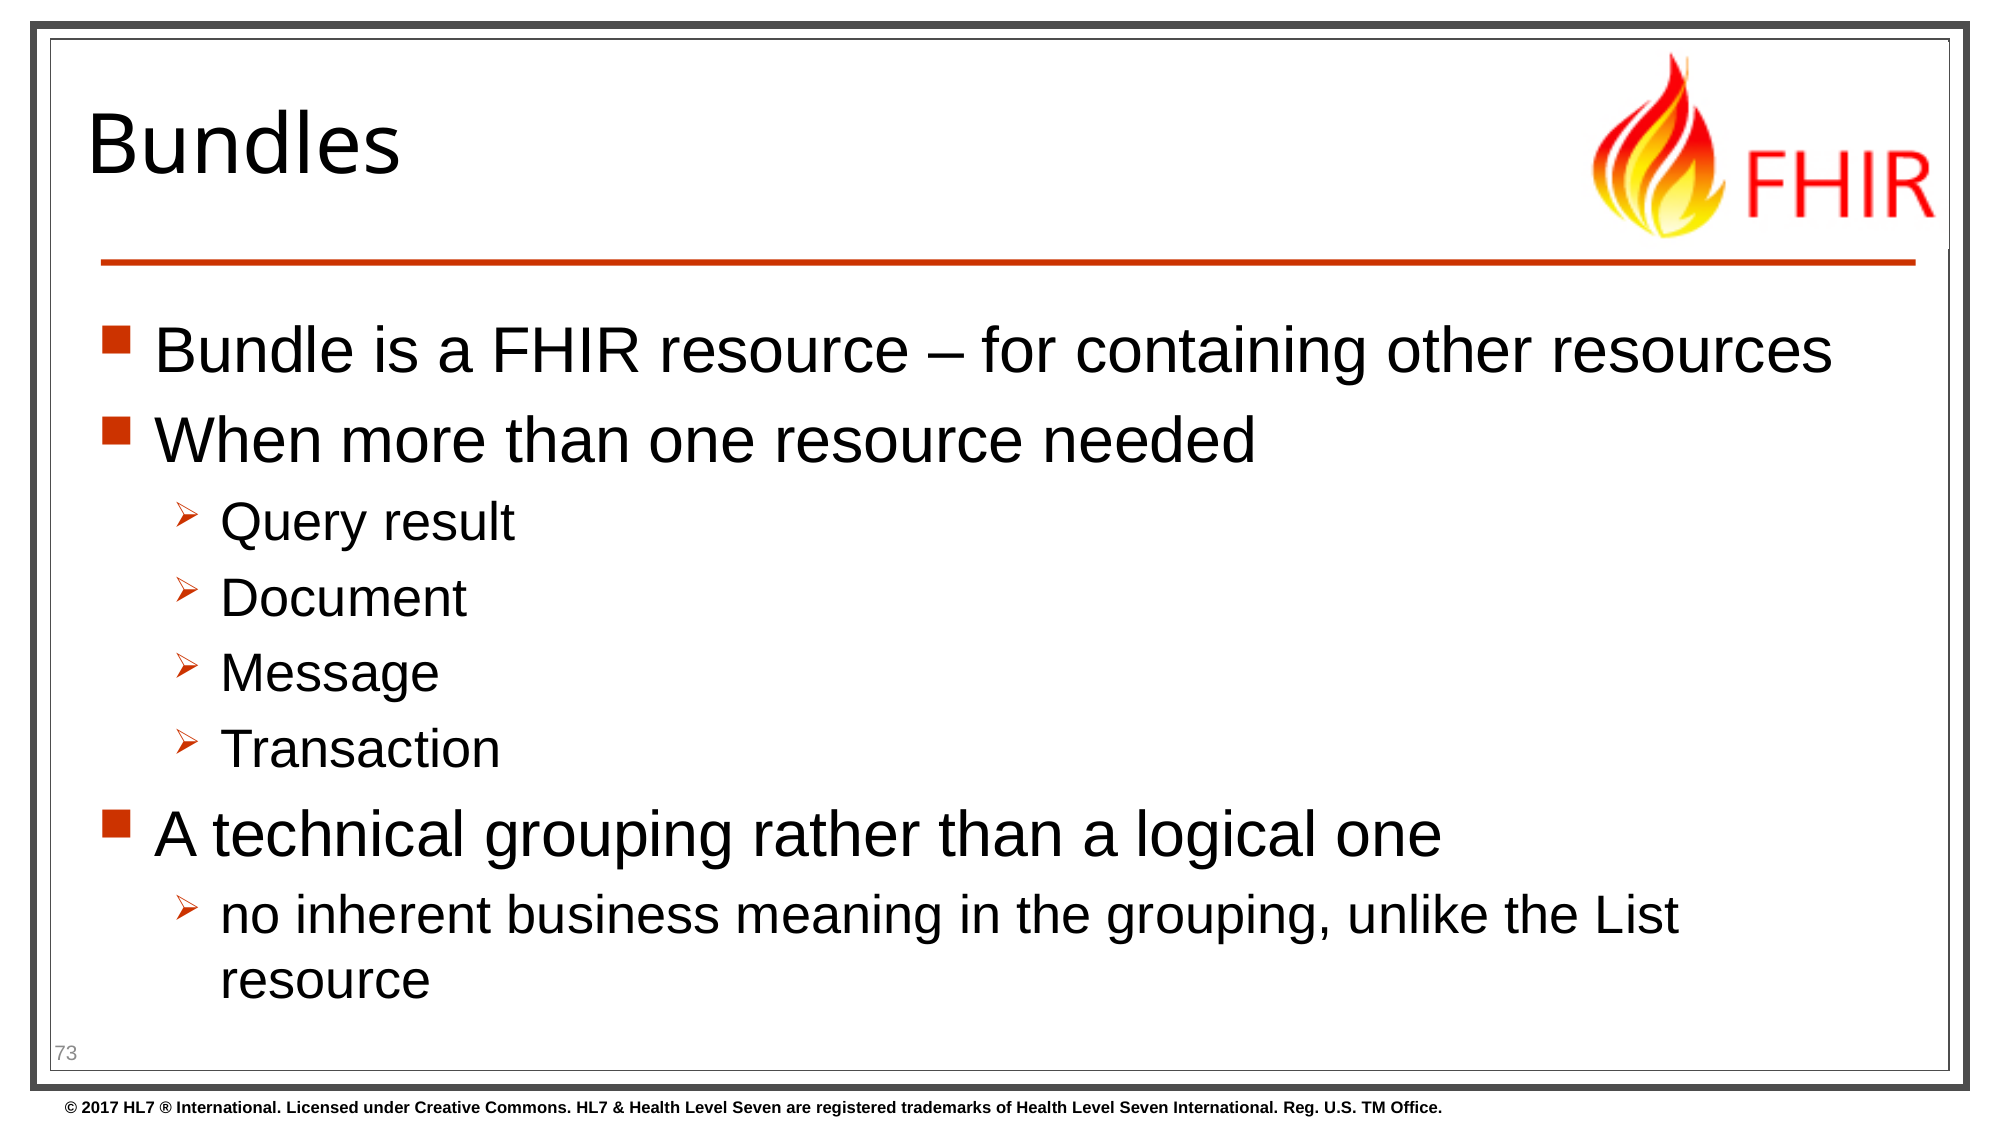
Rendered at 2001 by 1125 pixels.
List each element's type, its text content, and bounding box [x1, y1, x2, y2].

list Bundle is a FHIR resource – for containing other resources When more than one resource needed Query result Document Message Transaction A technical grouping rather than a logical one no inherent business meaning in the grouping, unlike the List resource [83, 299, 1917, 1035]
slide_number 73 [39, 1034, 197, 1071]
title Bundles [70, 54, 1504, 244]
picture [1578, 42, 1949, 249]
